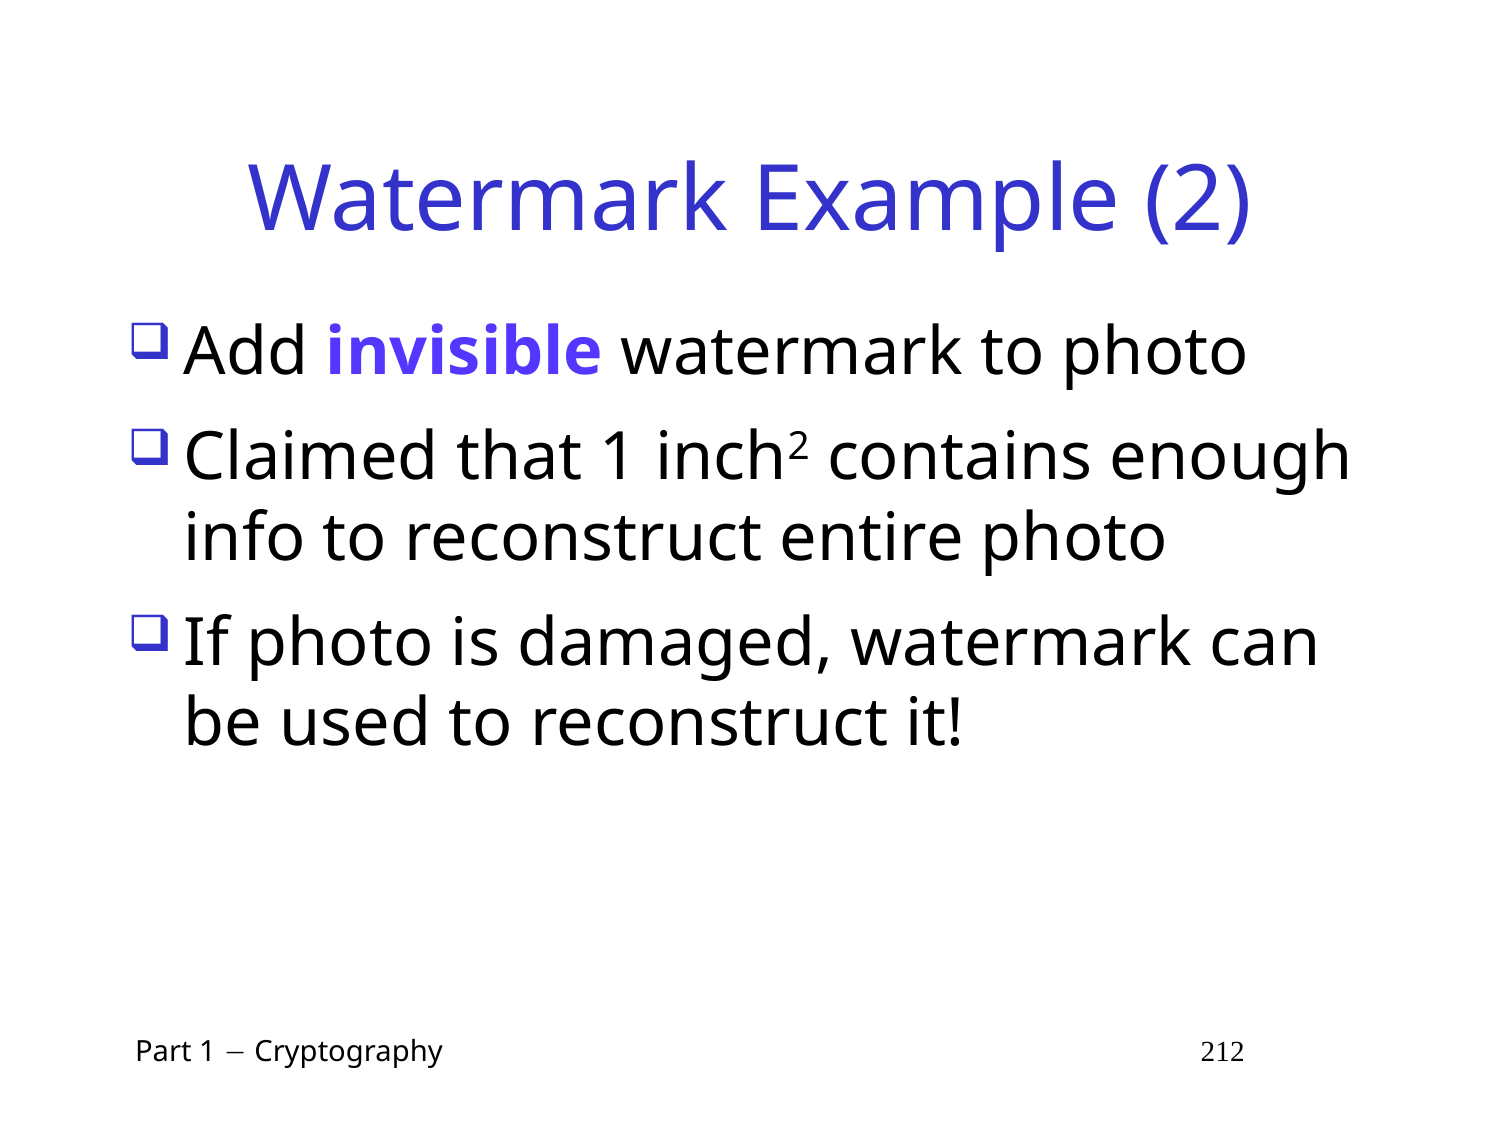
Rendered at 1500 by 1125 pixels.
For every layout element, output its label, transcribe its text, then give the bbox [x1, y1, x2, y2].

footer Part 1  Cryptography 212 [112, 1024, 1401, 1101]
list Add invisible watermark to photo Claimed that 1 inch2 contains enough info to reconstruct entire photo If photo is damaged, watermark can be used to reconstruct it! [112, 299, 1388, 976]
title Watermark Example (2) [112, 99, 1388, 288]
